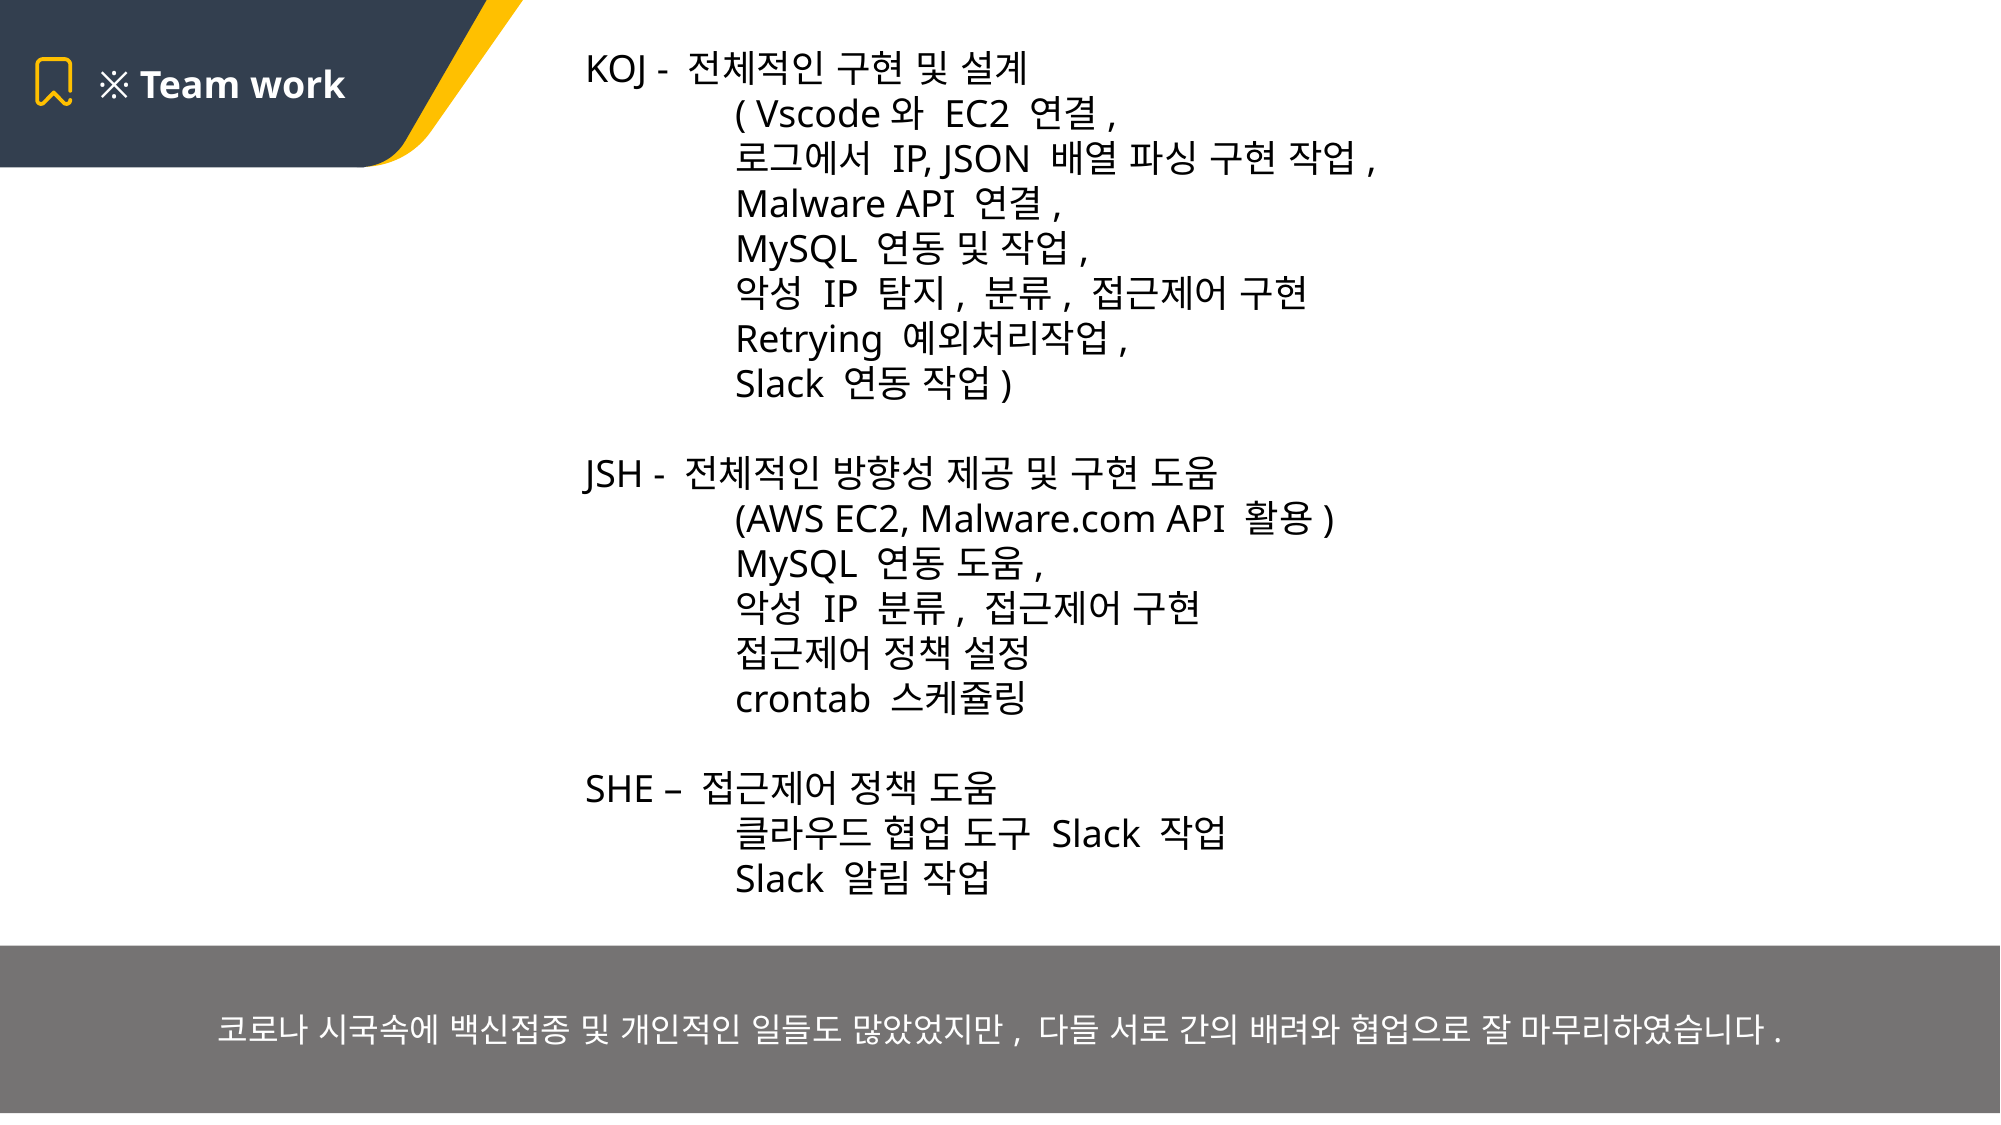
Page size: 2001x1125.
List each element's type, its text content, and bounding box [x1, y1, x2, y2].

text_box [35, 57, 73, 106]
text_box [365, 0, 488, 168]
text_box KOJ - 전체적인 구현 및 설계 ( Vscode와 EC2 연결, 로그에서 IP, JSON 배열 파싱 구현 작업, Malware API 연결, MySQL 연동 및 작업, 악성 IP 탐지, 분류, 접근제어 구현 Retrying 예외처리작업, Slack 연동 작업) JSH - 전체적인 방향성 제공 및 구현 도움 (AWS EC2, Malware.com API 활용) MySQL 연동 도움, 악성 IP 분류, 접근제어 구현 접근제어 정책 설정 crontab 스케쥴링 SHE – 접근제어 정책 도움 클라우드 협업 도구 Slack 작업 Slack 알림 작업 [570, 37, 1571, 908]
text_box 코로나 시국속에 백신접종 및 개인적인 일들도 많았었지만, 다들 서로 간의 배려와 협업으로 잘 마무리하였습니다. [0, 945, 2000, 1114]
text_box [371, 0, 525, 168]
text_box ※ Team work [0, 0, 365, 169]
